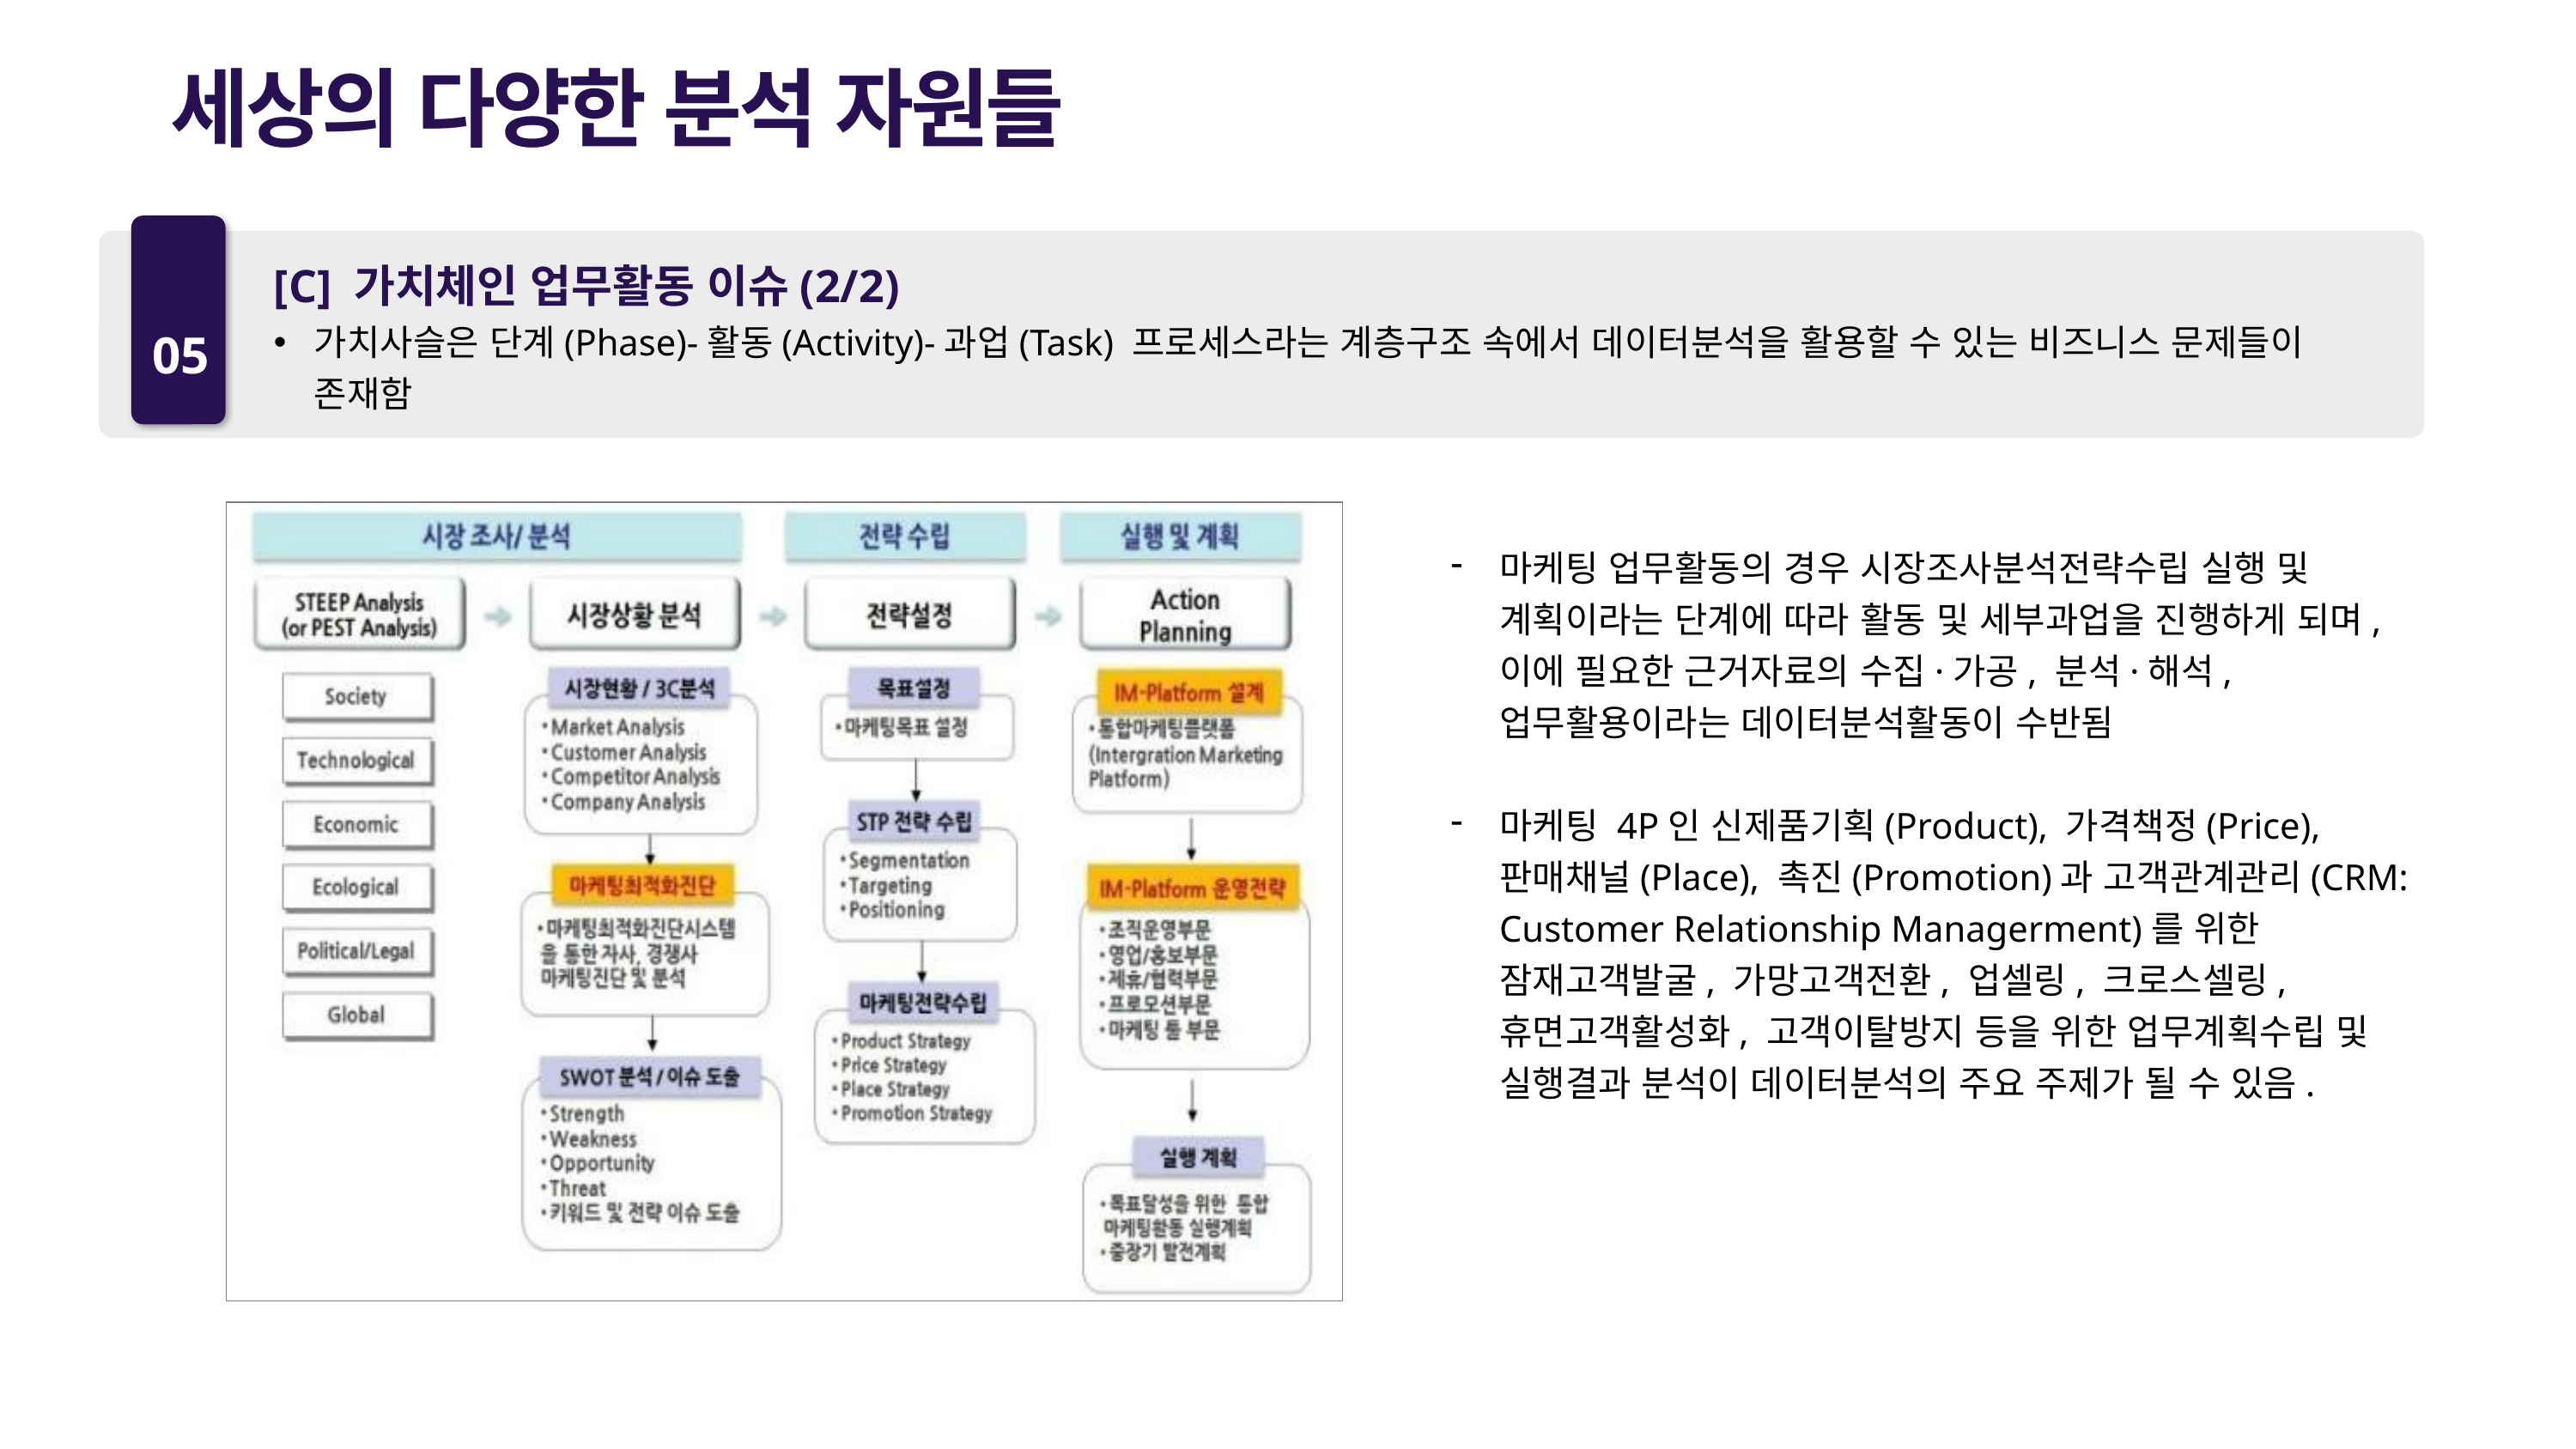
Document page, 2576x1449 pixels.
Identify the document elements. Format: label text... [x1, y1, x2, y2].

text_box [99, 215, 2425, 439]
text_box 세상의 다양한 분석 자원들 [157, 48, 1674, 164]
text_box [225, 500, 1344, 1302]
text_box 마케팅 업무활동의 경우 시장조사분석전략수립 실행 및 계획이라는 단계에 따라 활동 및 세부과업을 진행하게 되며, 이에 필요한 근거자료의 수집·가공, 분석·해석, 업무활용이라는 데이터분석활동이 수반됨 마케팅 4P인 신제품기획(Product), 가격책정(Price), 판매채널(Place), 촉진(Promotion)과 고객관계관리(CRM: Customer Relationship Managerment)를 위한 잠재고객발굴, 가망고객전환, 업셀링, 크로스셀링, 휴면고객활성화, 고객이탈방지 등을 위한 업무계획수립 및 실행결과 분석이 데이터분석의 주요 주제가 될 수 있음. [1437, 530, 2425, 1111]
